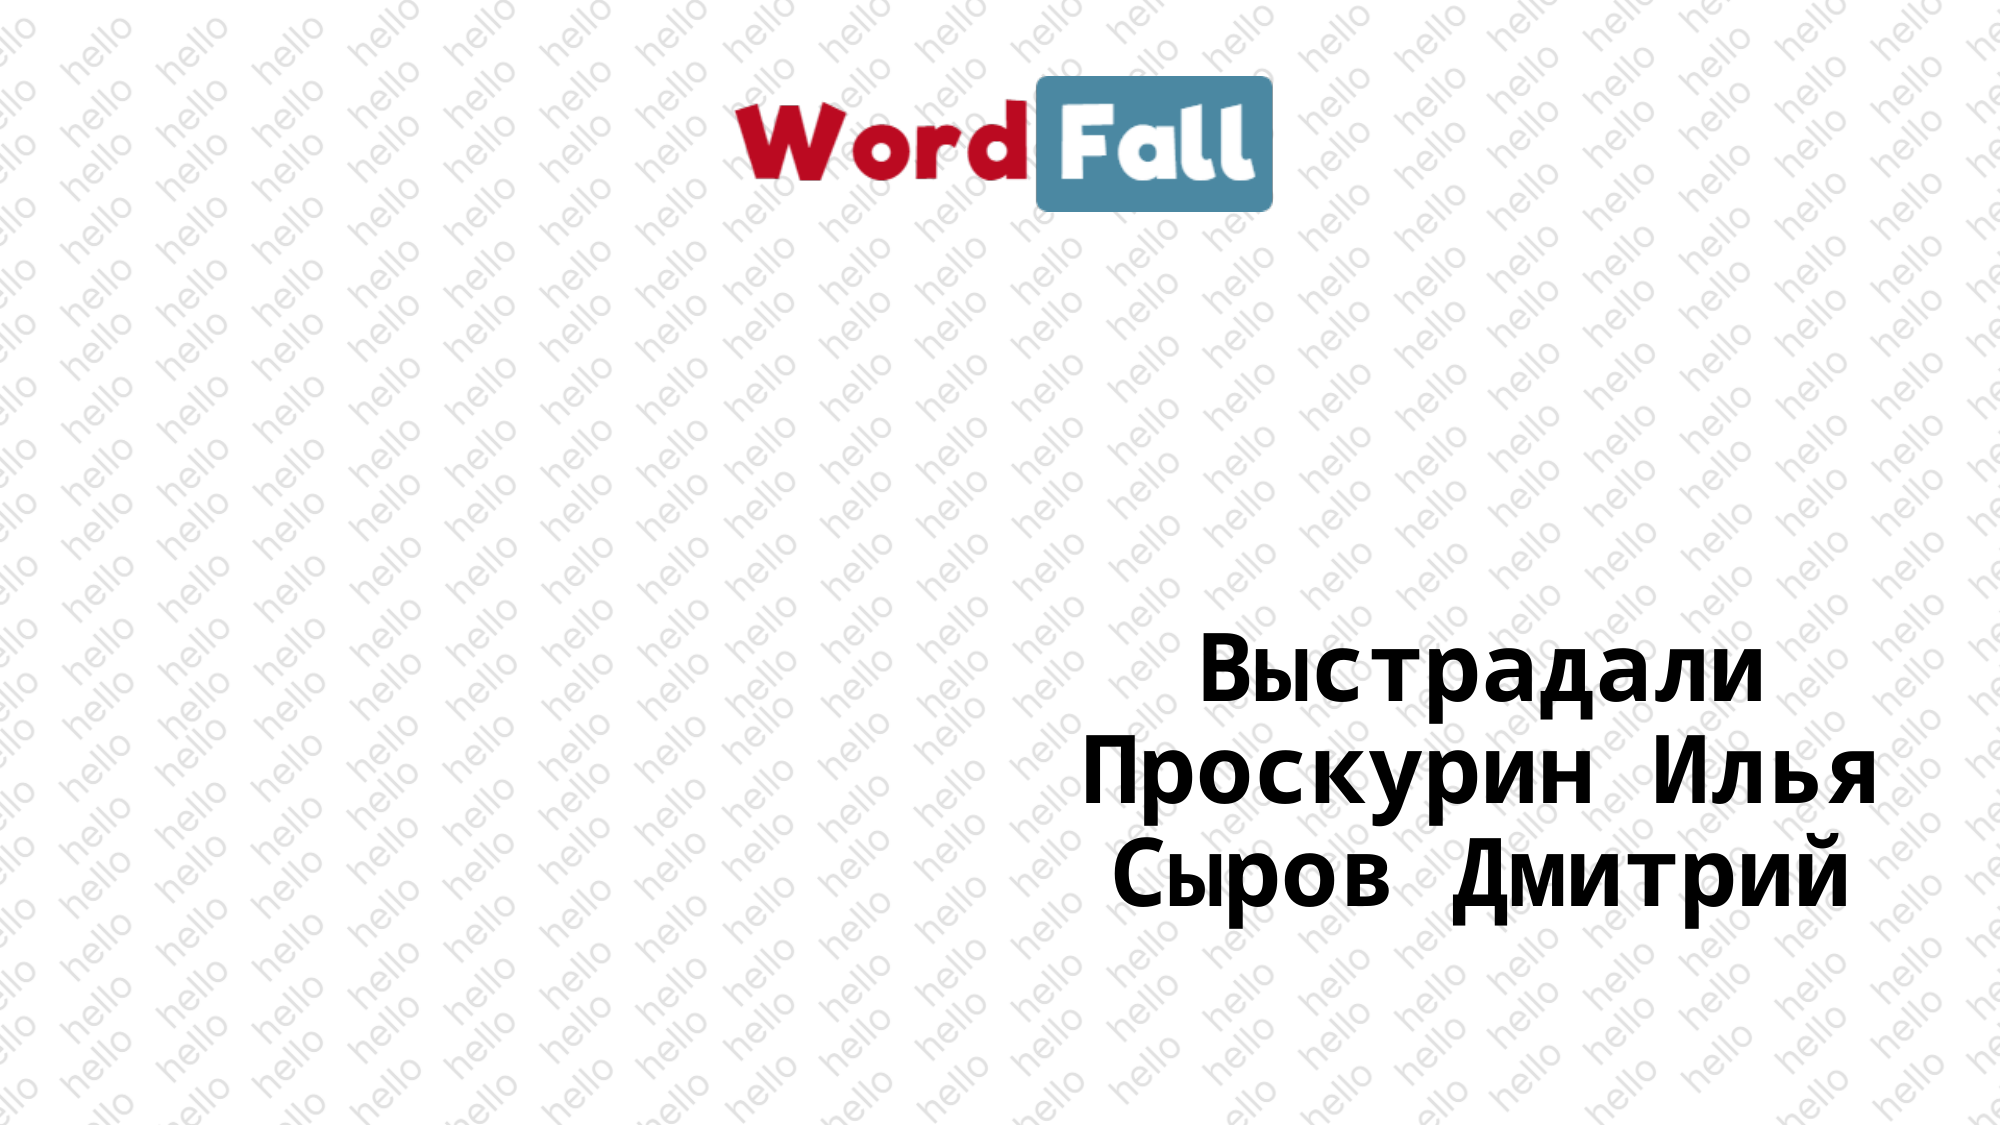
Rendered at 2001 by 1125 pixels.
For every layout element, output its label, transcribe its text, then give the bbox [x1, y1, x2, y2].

picture [0, 0, 2000, 1125]
text_box Выстрадали Проскурин Илья Сыров Дмитрий [1066, 597, 1897, 935]
